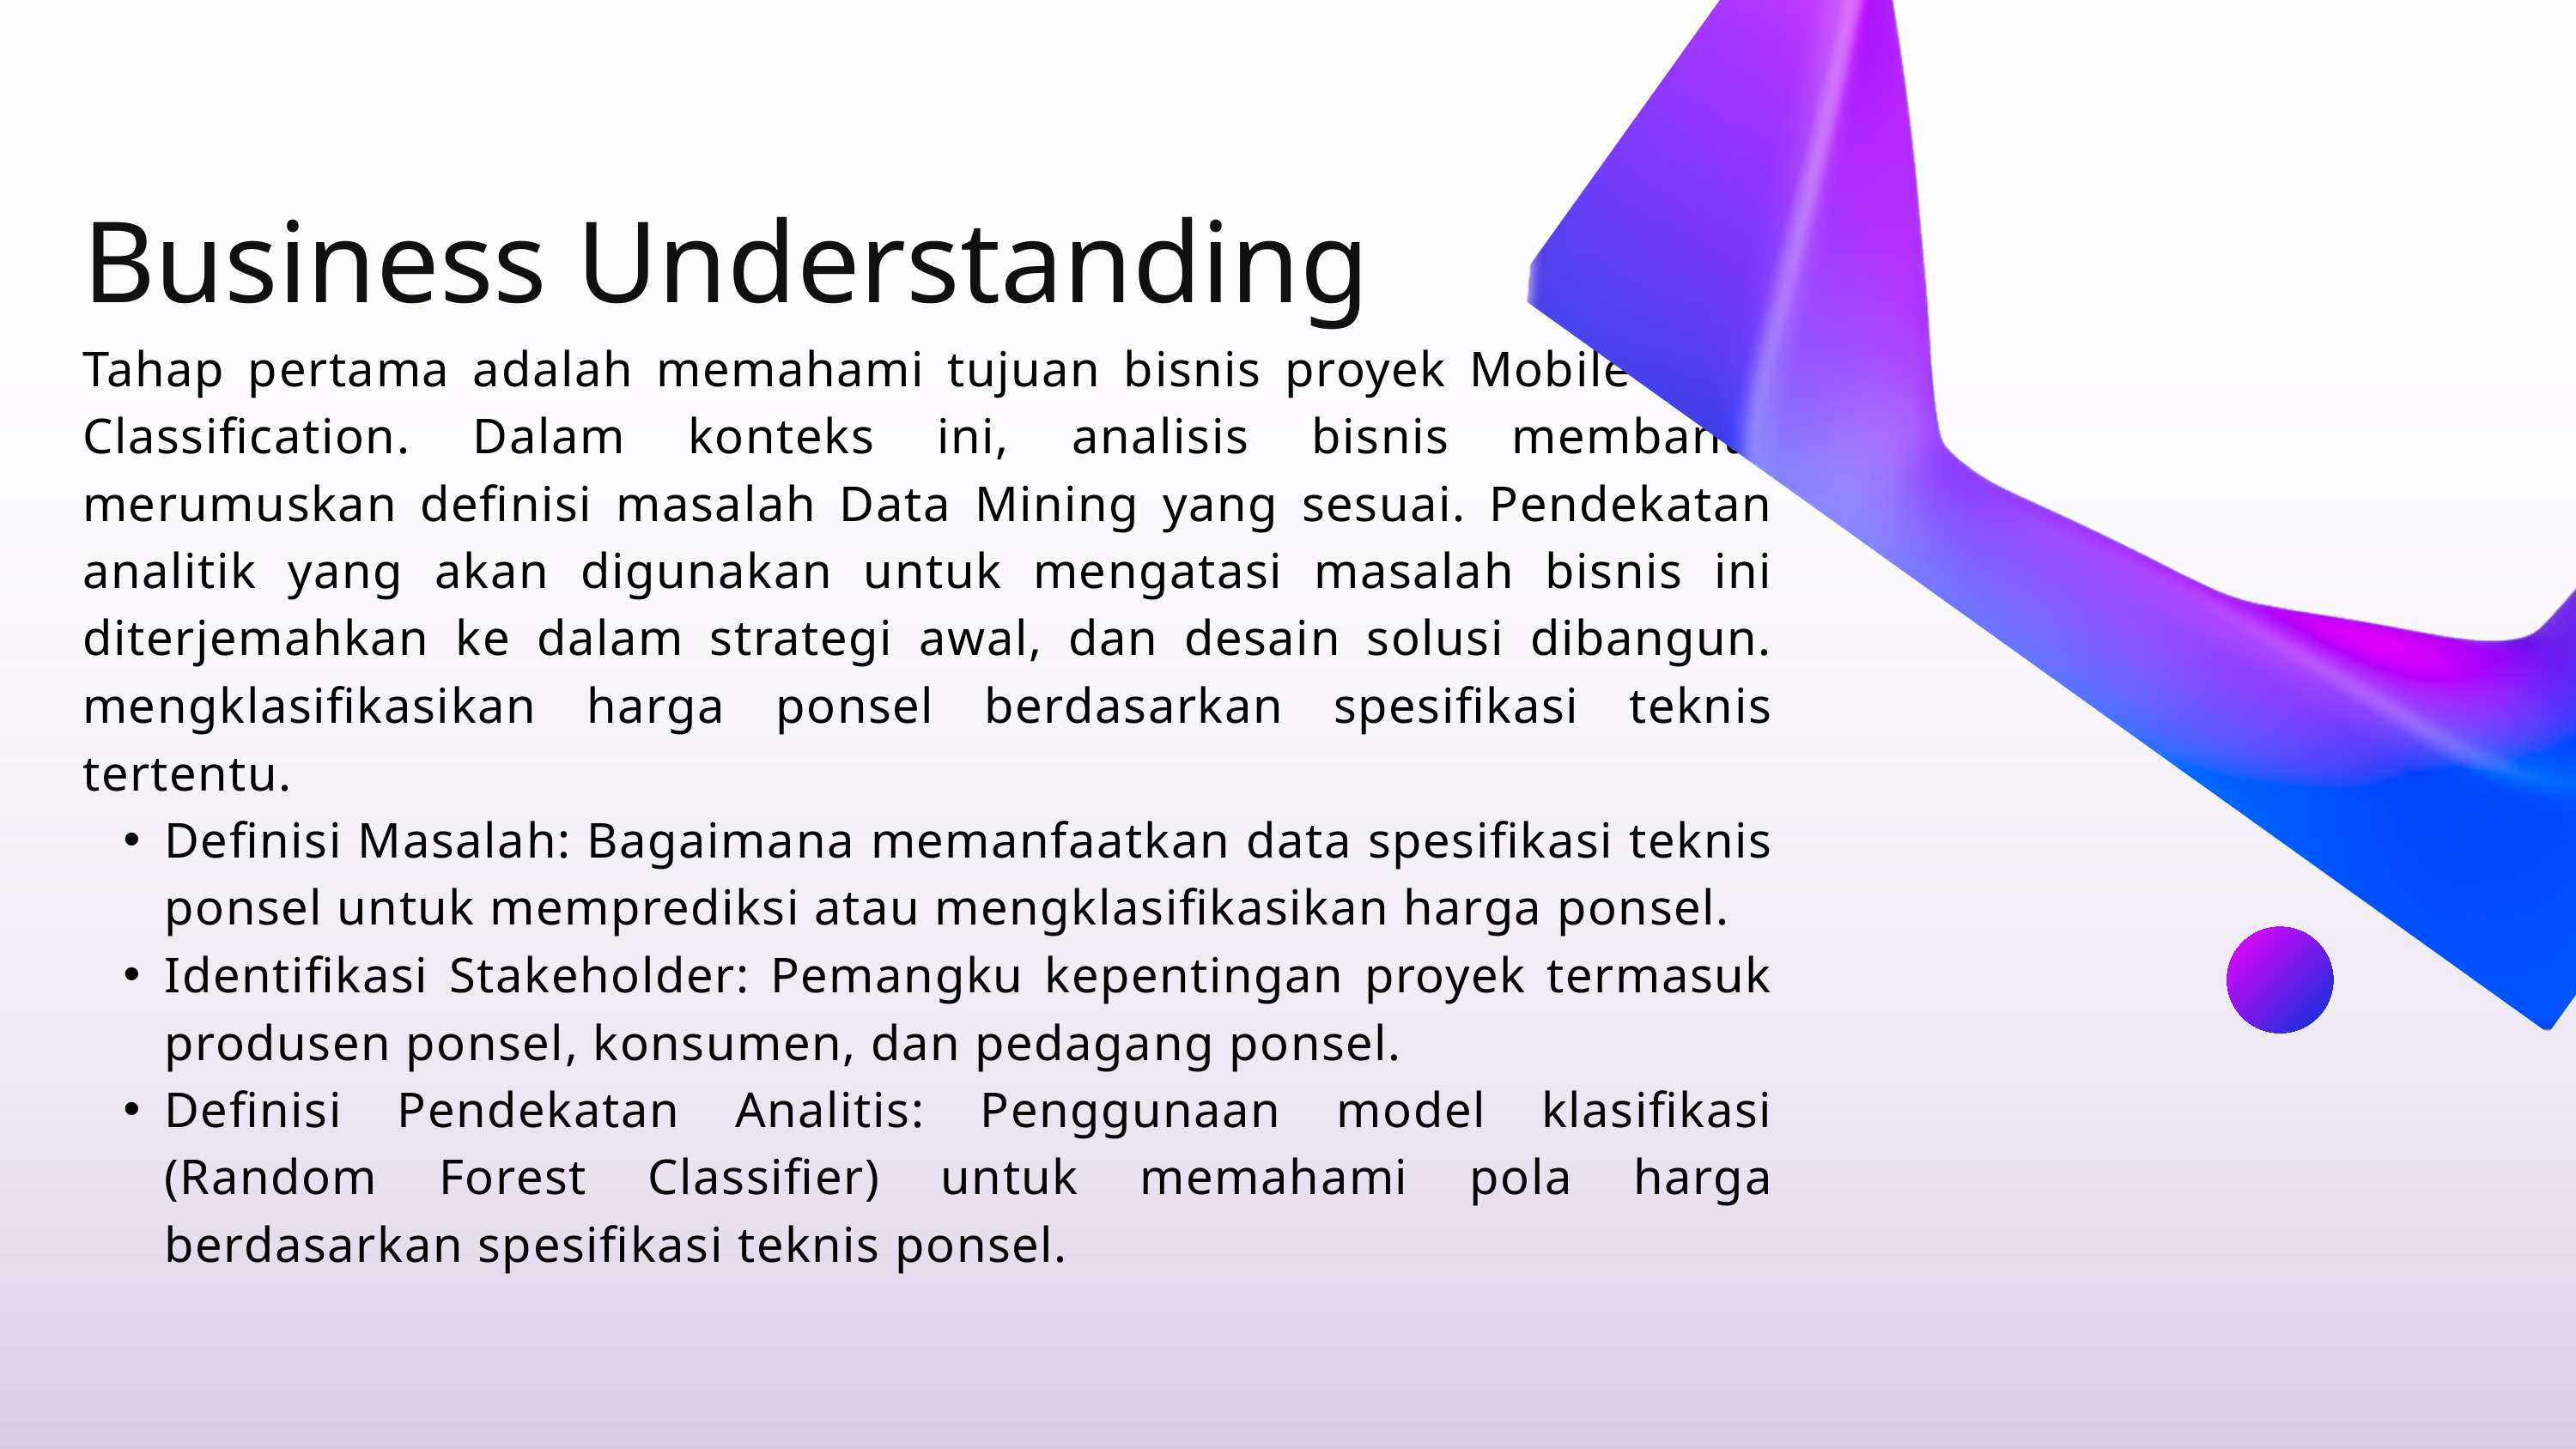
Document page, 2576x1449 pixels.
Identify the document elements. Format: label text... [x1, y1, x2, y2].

text_box [0, 0, 2576, 1449]
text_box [2227, 926, 2334, 1034]
text_box [1559, 0, 2576, 1034]
text_box Tahap pertama adalah memahami tujuan bisnis proyek Mobile Price Classification. Dalam konteks ini, analisis bisnis membantu merumuskan definisi masalah Data Mining yang sesuai. Pendekatan analitik yang akan digunakan untuk mengatasi masalah bisnis ini diterjemahkan ke dalam strategi awal, dan desain solusi dibangun. mengklasifikasikan harga ponsel berdasarkan spesifikasi teknis tertentu. Definisi Masalah: Bagaimana memanfaatkan data spesifikasi teknis ponsel untuk memprediksi atau mengklasifikasikan harga ponsel. Identifikasi Stakeholder: Pemangku kepentingan proyek termasuk produsen ponsel, konsumen, dan pedagang ponsel. Definisi Pendekatan Analitis: Penggunaan model klasifikasi (Random Forest Classifier) untuk memahami pola harga berdasarkan spesifikasi teknis ponsel. [82, 328, 1776, 1272]
text_box Business Understanding [82, 190, 1959, 325]
